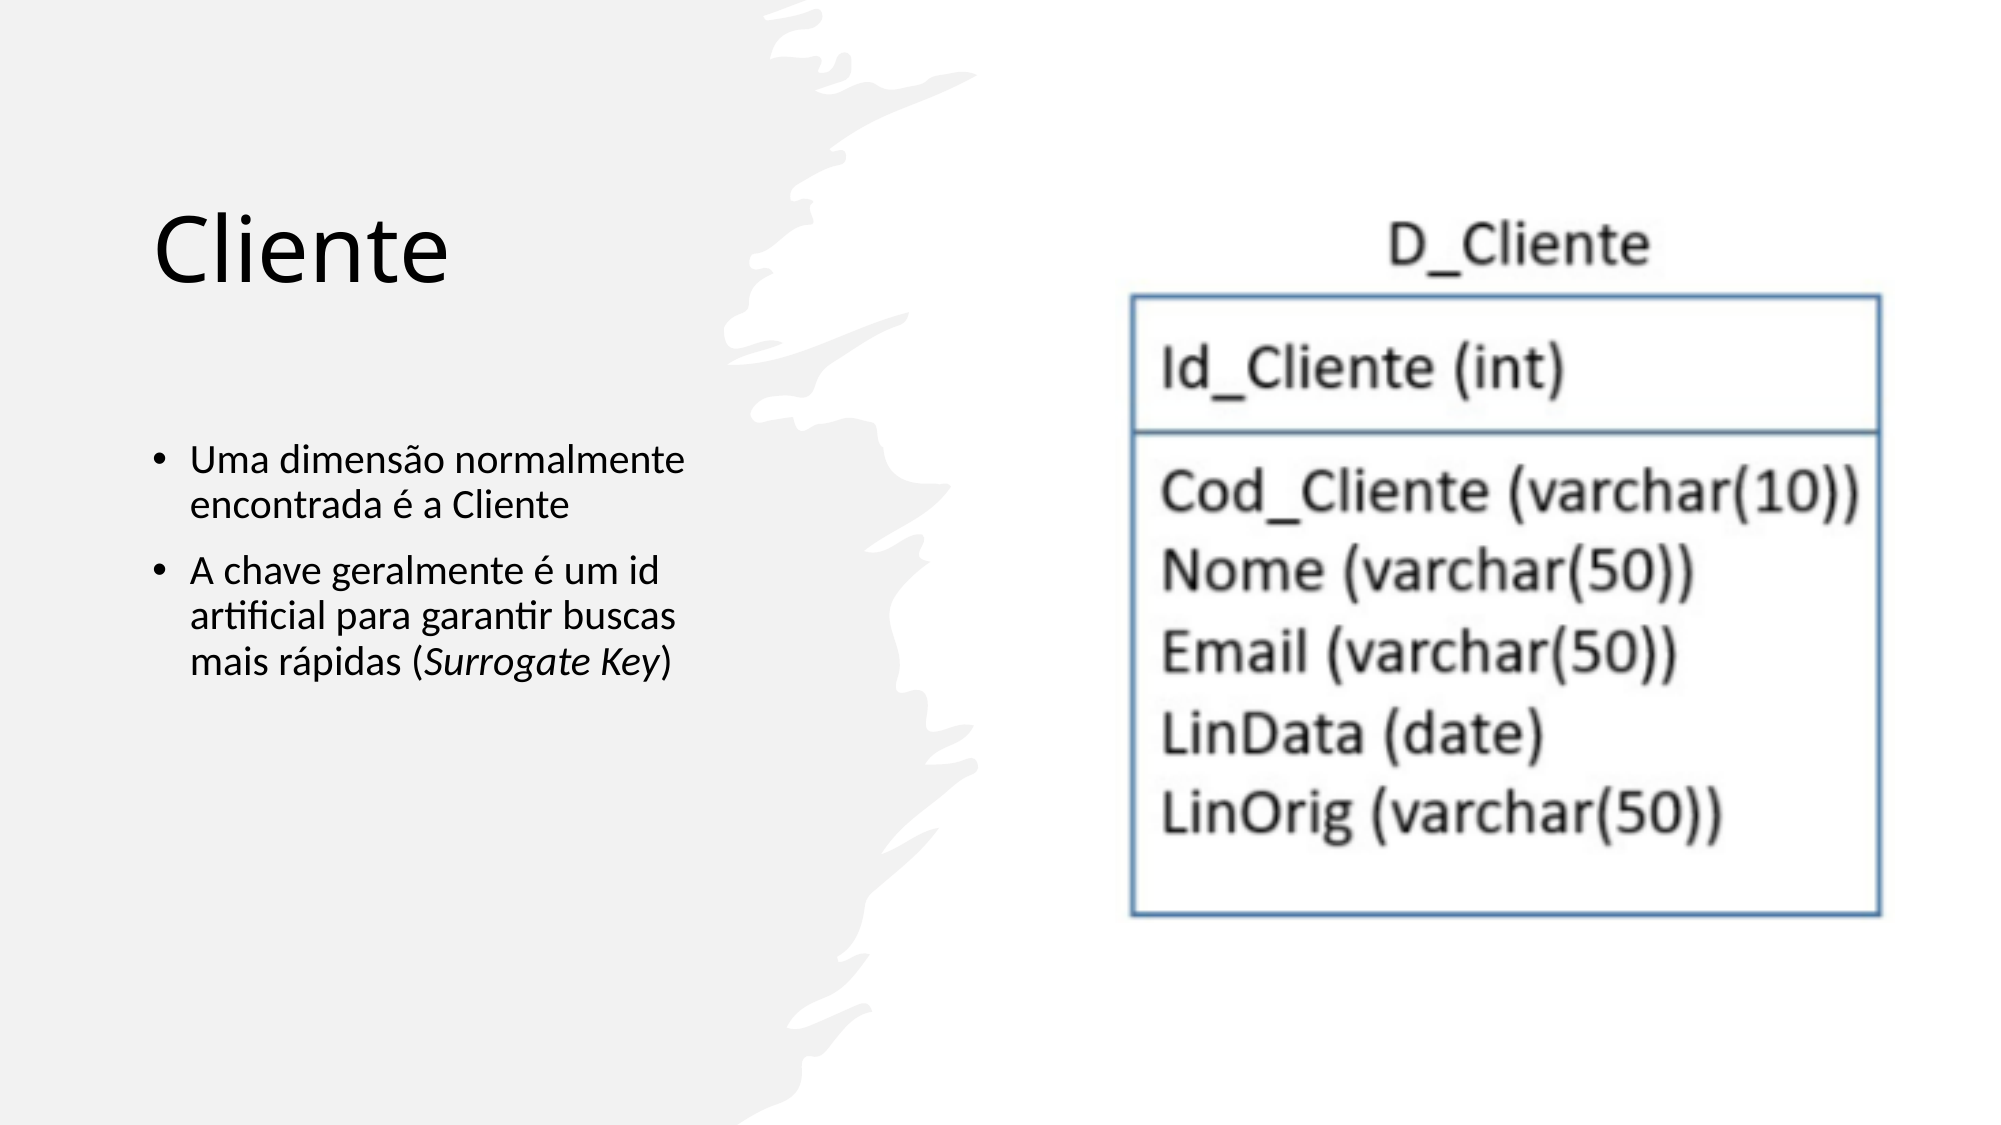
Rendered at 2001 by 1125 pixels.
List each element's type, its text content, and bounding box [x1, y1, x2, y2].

title Cliente [137, 105, 776, 401]
text_box [739, 0, 2000, 1125]
list Uma dimensão normalmente encontrada é a Cliente A chave geralmente é um id artificial para garantir buscas mais rápidas (Surrogate Key) [137, 430, 776, 1014]
text_box [0, 0, 979, 1125]
picture [1115, 206, 1895, 923]
